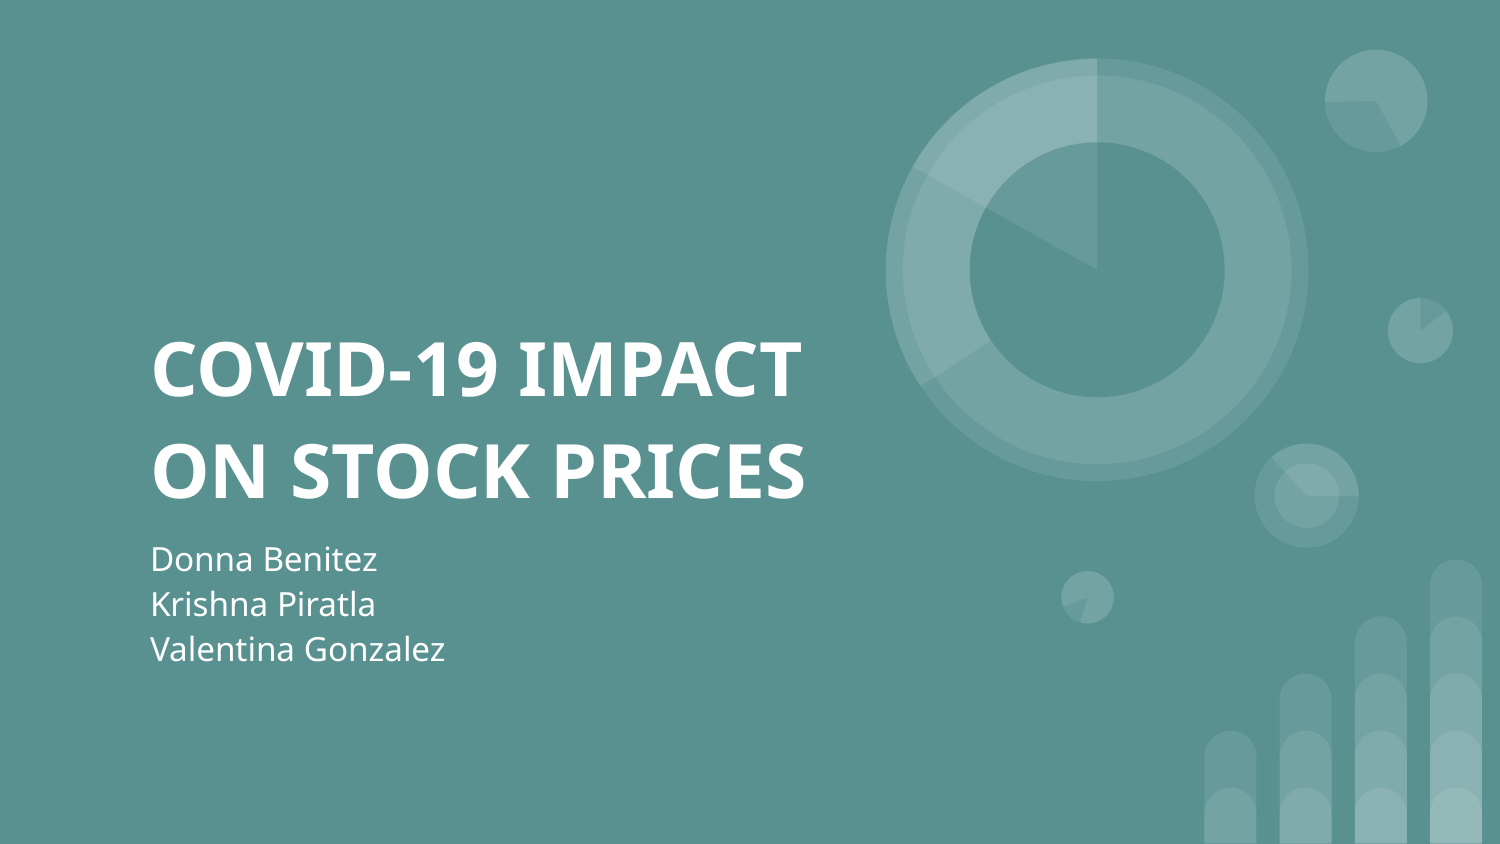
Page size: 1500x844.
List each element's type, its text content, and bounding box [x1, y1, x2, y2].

title COVID-19 IMPACT ON STOCK PRICES [135, 264, 834, 520]
subtitle Donna Benitez Krishna Piratla Valentina Gonzalez [135, 520, 1381, 720]
